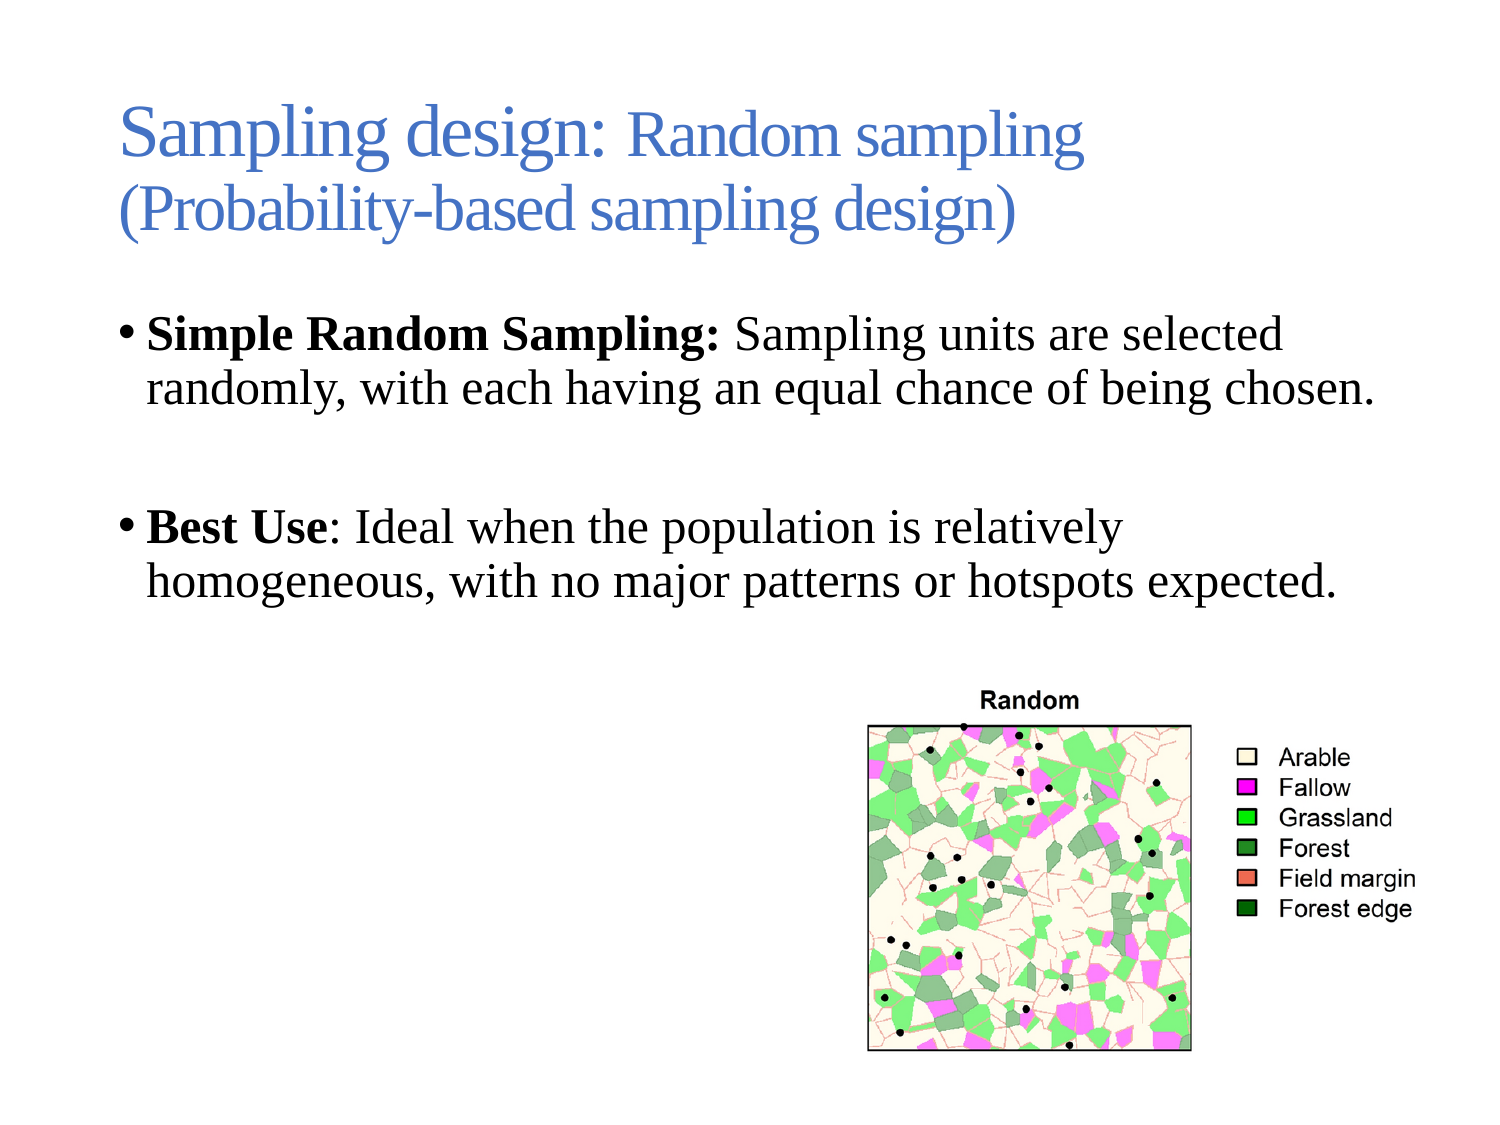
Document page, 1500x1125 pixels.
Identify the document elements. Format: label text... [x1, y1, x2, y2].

title Sampling design: Random sampling (Probability-based sampling design) [103, 59, 1397, 278]
picture [867, 690, 1205, 1068]
picture [1212, 725, 1435, 937]
list Simple Random Sampling: Sampling units are selected randomly, with each having an equal chance of being chosen. Best Use: Ideal when the population is relatively homogeneous, with no major patterns or hotspots expected. [103, 299, 1397, 1014]
